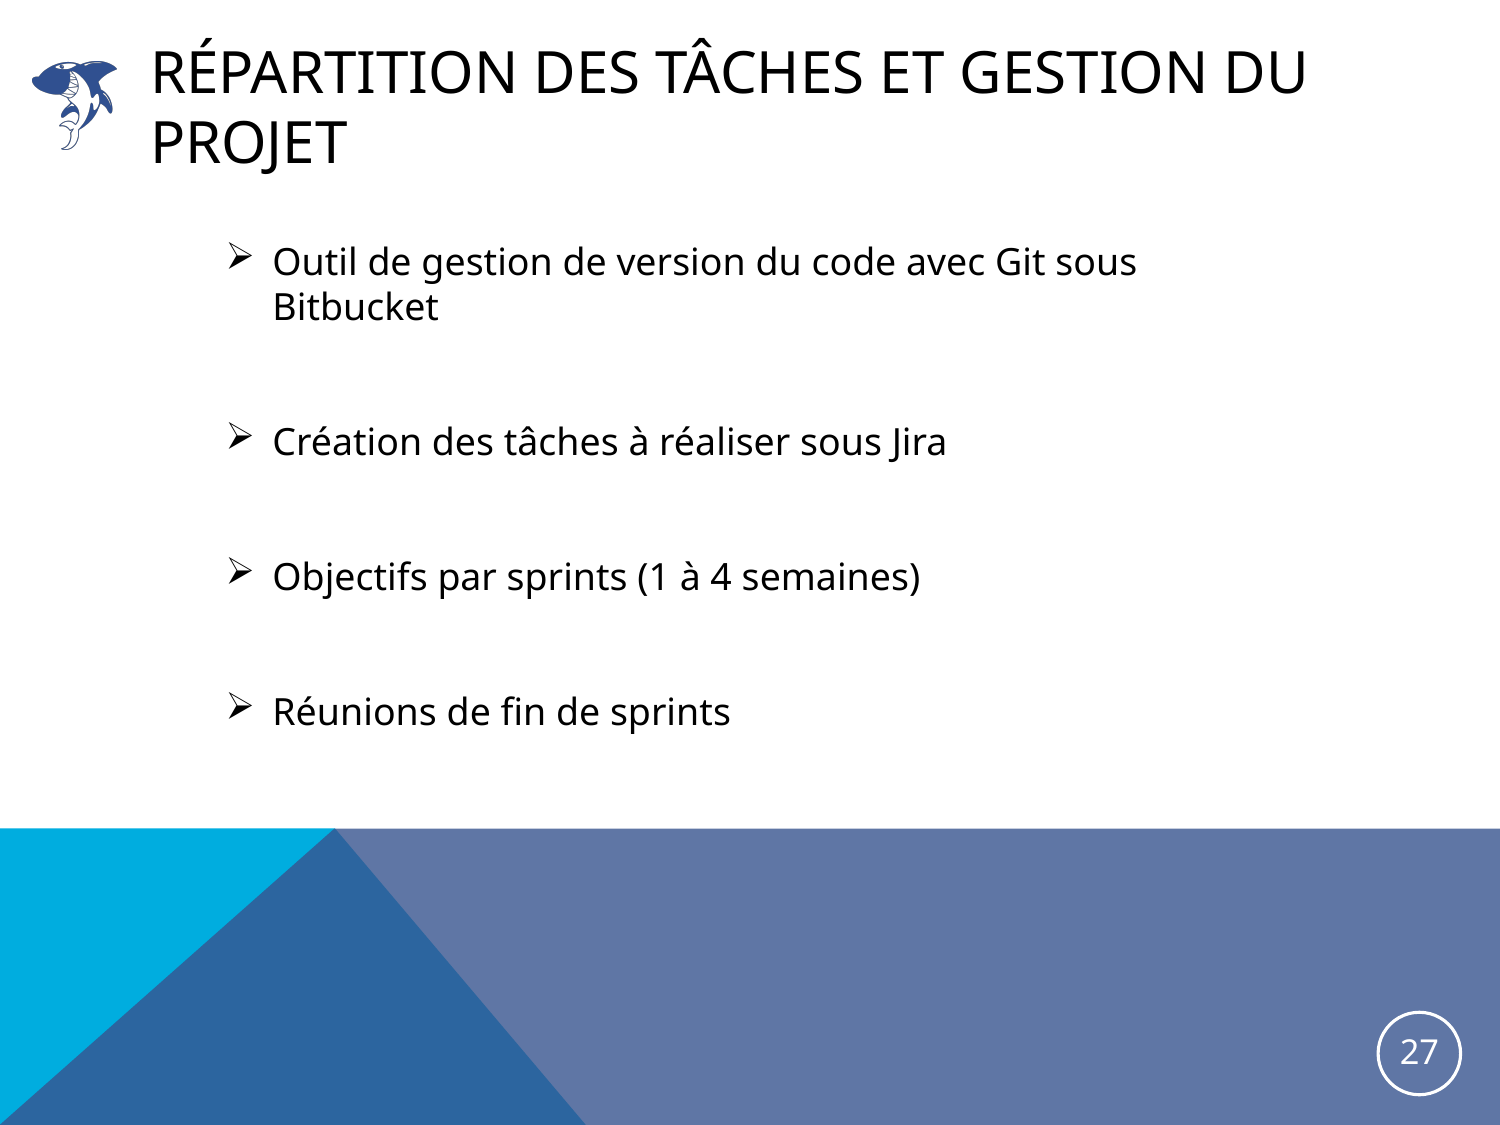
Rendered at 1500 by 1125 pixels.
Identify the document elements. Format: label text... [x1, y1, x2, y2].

slide_number 27 [1376, 1010, 1463, 1097]
title RÉPARTITION DES TÂCHES et gestion du projet [135, 60, 1461, 150]
picture [30, 61, 120, 151]
text_box Outil de gestion de version du code avec Git sous Bitbucket Création des tâches à réaliser sous Jira Objectifs par sprints (1 à 4 semaines) Réunions de fin de sprints [210, 230, 1287, 831]
